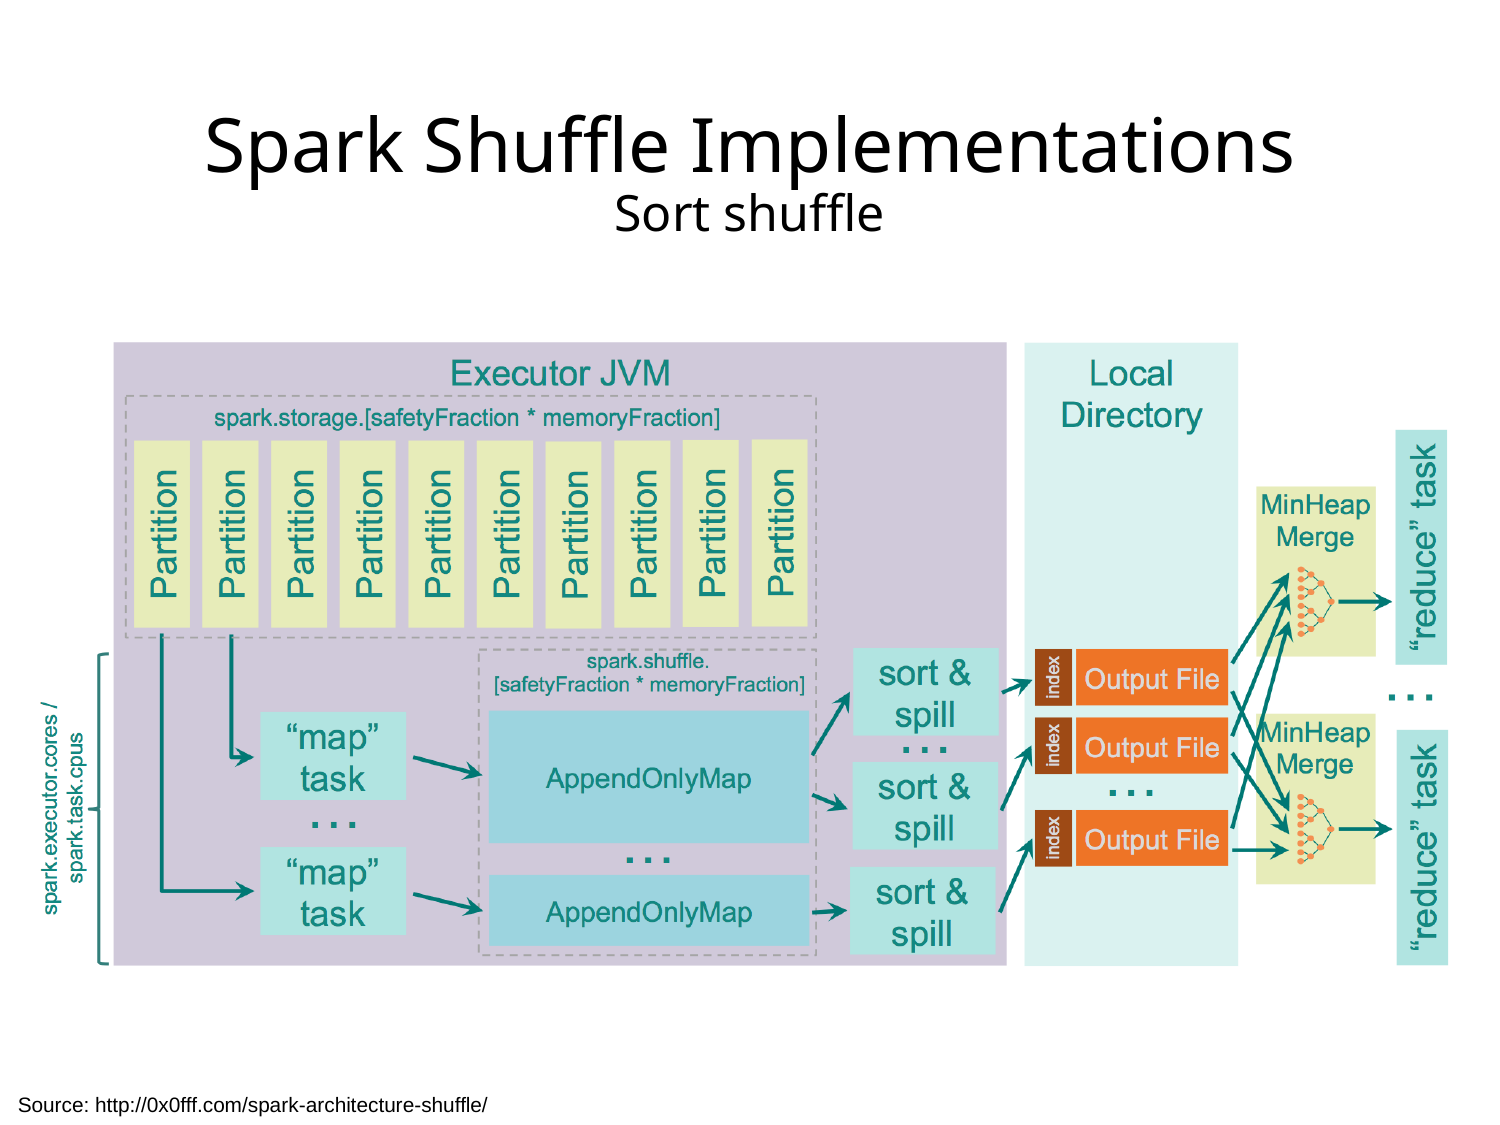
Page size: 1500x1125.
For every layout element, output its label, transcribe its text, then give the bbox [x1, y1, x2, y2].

picture [37, 337, 1451, 971]
text_box Spark Shuffle Implementations [0, 90, 1500, 174]
text_box Sort shuffle [0, 174, 1500, 249]
text_box Source: http://0x0fff.com/spark-architecture-shuffle/ [3, 1084, 503, 1125]
